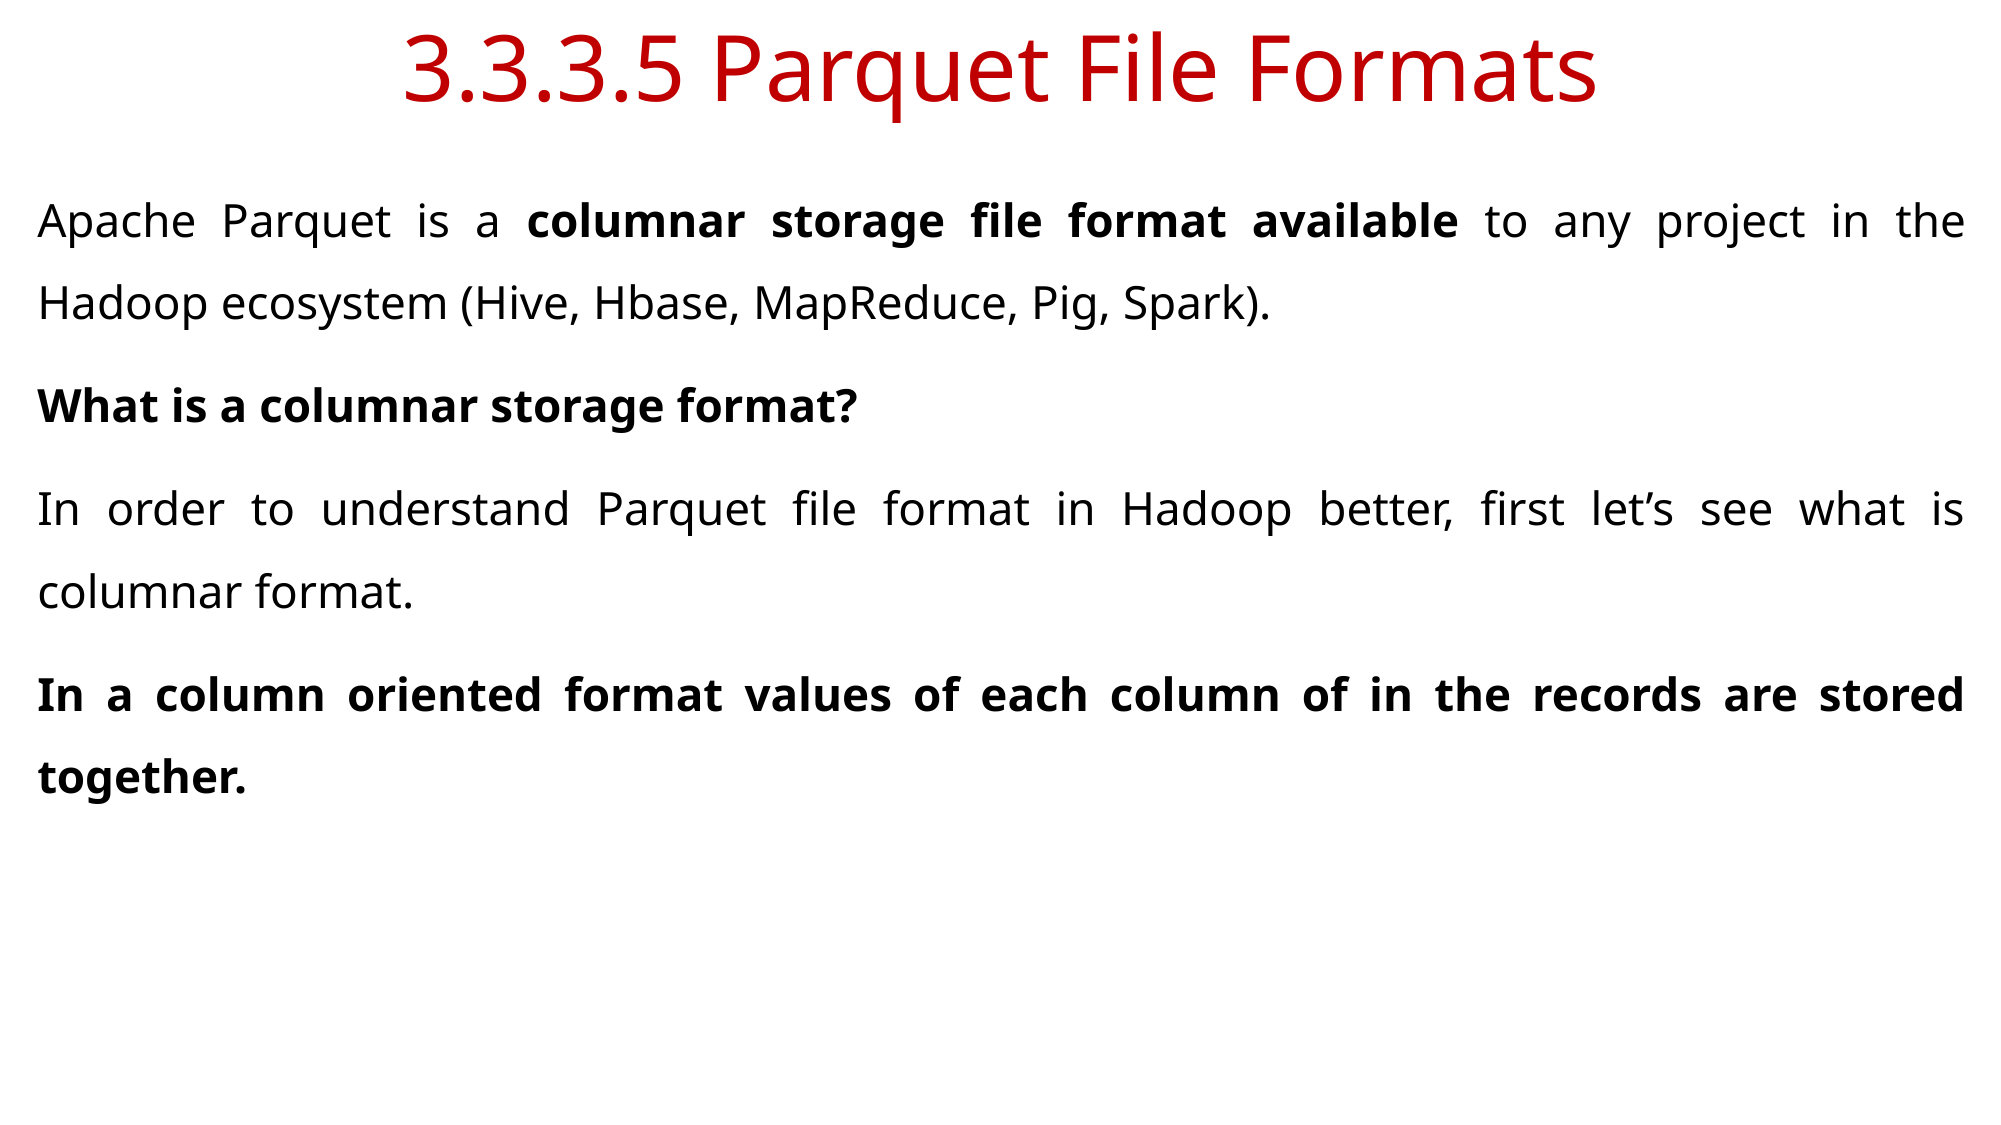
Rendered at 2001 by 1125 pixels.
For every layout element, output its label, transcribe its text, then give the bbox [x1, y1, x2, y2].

title 3.3.3.5 Parquet File Formats [22, 0, 1982, 156]
list Apache Parquet is a columnar storage file format available to any project in the Hadoop ecosystem (Hive, Hbase, MapReduce, Pig, Spark). What is a columnar storage format? In order to understand Parquet file format in Hadoop better, first let’s see what is columnar format. In a column oriented format values of each column of in the records are stored together. [22, 156, 1982, 1009]
